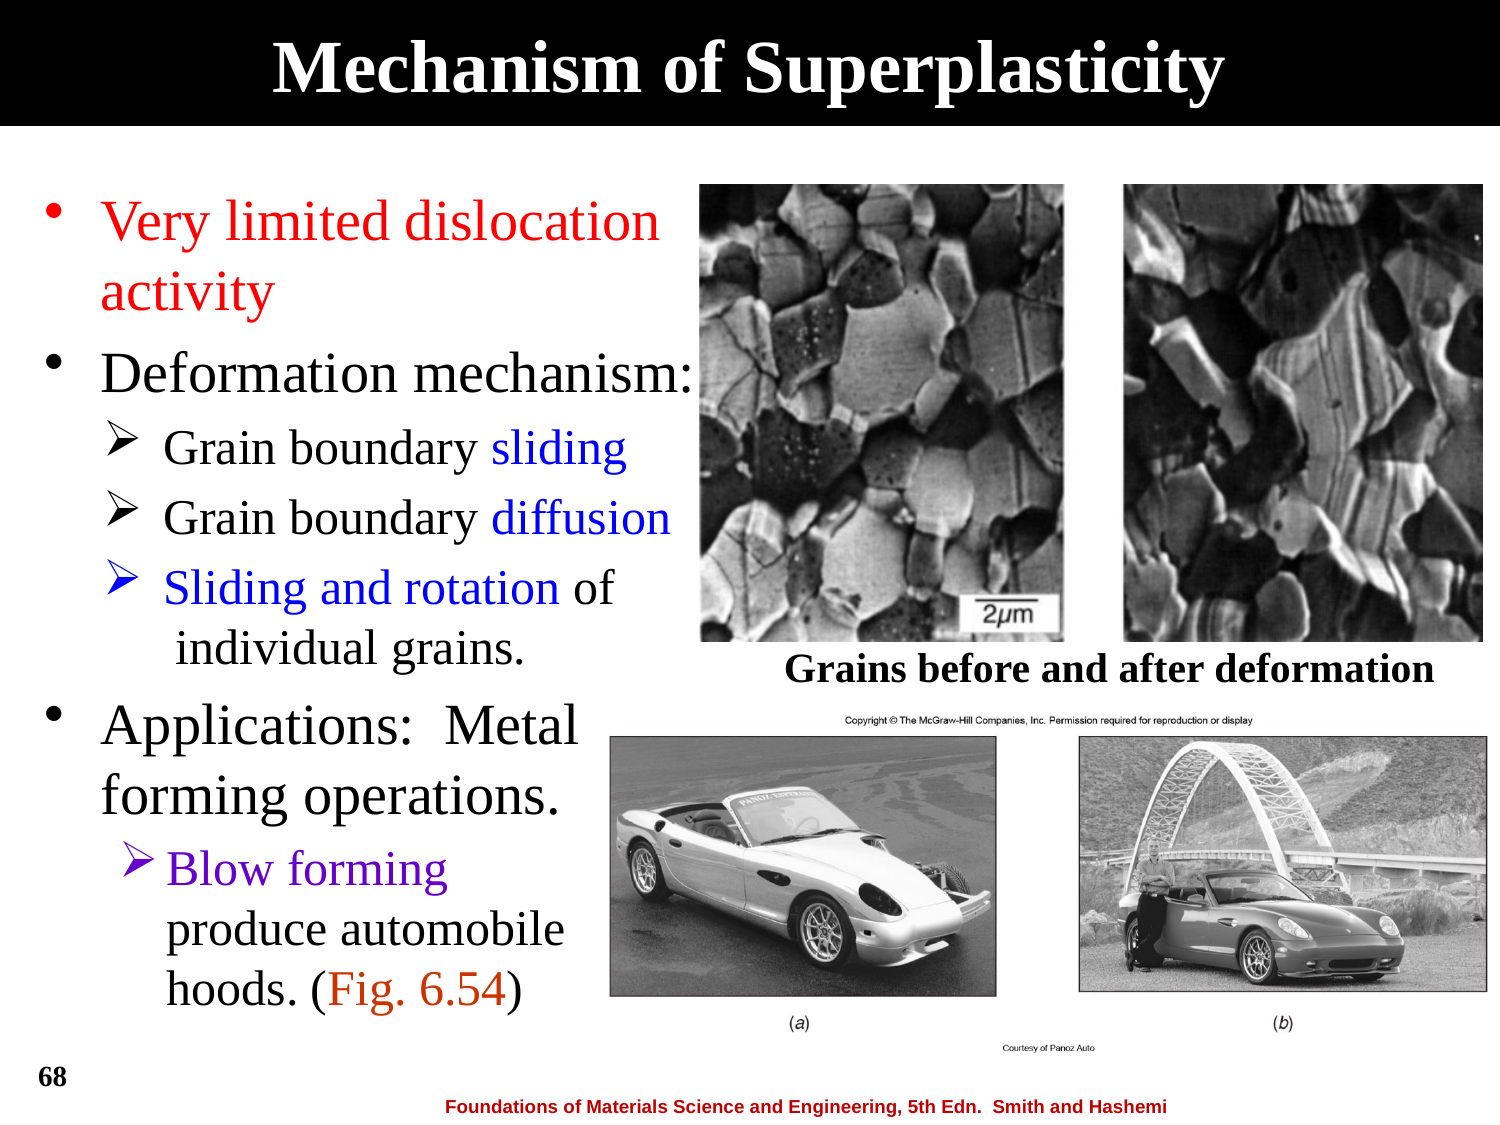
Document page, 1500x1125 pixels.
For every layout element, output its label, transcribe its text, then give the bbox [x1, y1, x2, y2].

picture [608, 715, 1488, 1053]
text_box Grains before and after deformation [769, 651, 1451, 698]
list Very limited dislocation activity Deformation mechanism: Grain boundary sliding Grain boundary diffusion Sliding and rotation of individual grains. Applications: Metal forming operations. Blow forming produce automobile hoods. (Fig. 6.54) [29, 174, 1305, 1094]
title Mechanism of Superplasticity [0, 0, 1500, 126]
slide_number 68 [0, 1049, 83, 1125]
picture [698, 184, 1483, 642]
